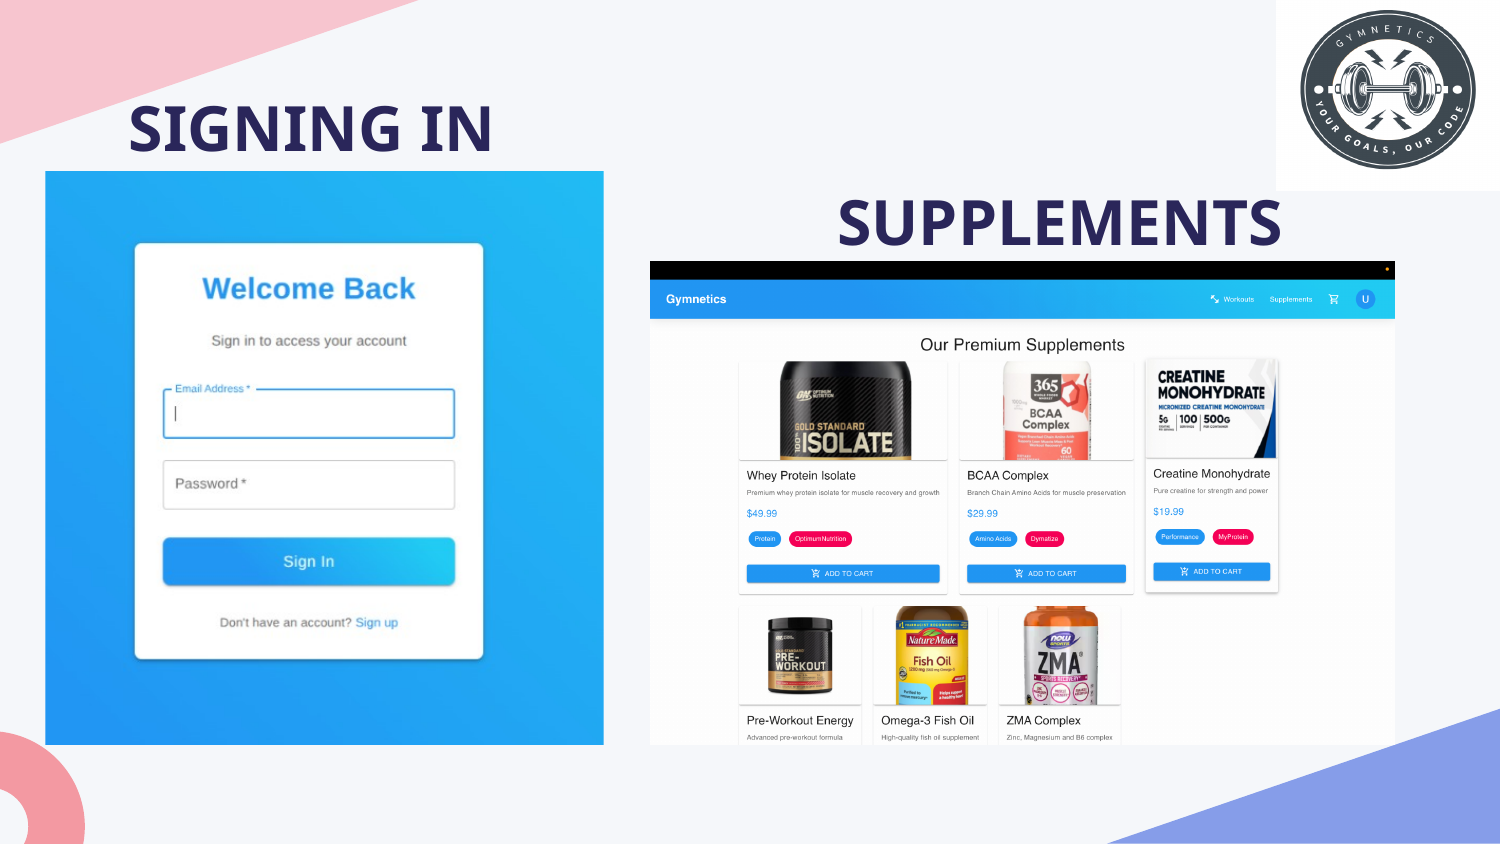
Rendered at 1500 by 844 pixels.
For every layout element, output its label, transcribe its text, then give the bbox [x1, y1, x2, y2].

title SIGNING IN [0, 73, 634, 168]
title SUPPLEMENTS STORE [738, 167, 1382, 260]
picture [650, 261, 1396, 746]
picture [44, 171, 604, 746]
picture [1276, 0, 1500, 192]
